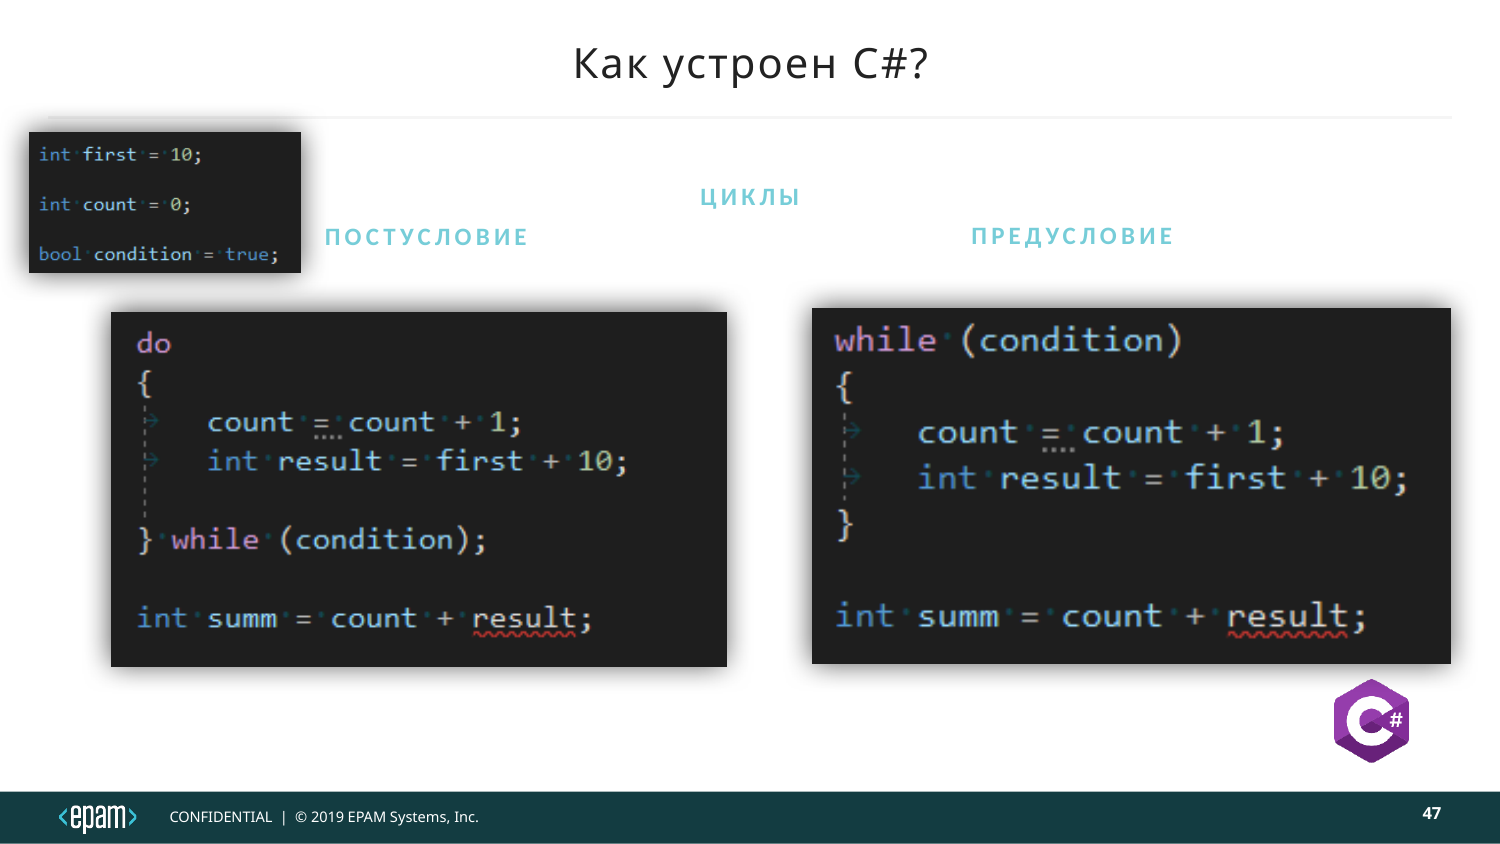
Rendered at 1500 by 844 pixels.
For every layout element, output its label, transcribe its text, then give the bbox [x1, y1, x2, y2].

text_box Циклы [301, 177, 1442, 234]
title Как устроен C#? [59, 37, 1442, 87]
picture [29, 132, 301, 273]
text_box Предусловие [750, 216, 1394, 273]
text_box постусловие [102, 216, 750, 274]
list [1301, 664, 1442, 791]
slide_number 47 [1216, 791, 1442, 844]
picture [111, 312, 727, 667]
picture [812, 308, 1451, 664]
